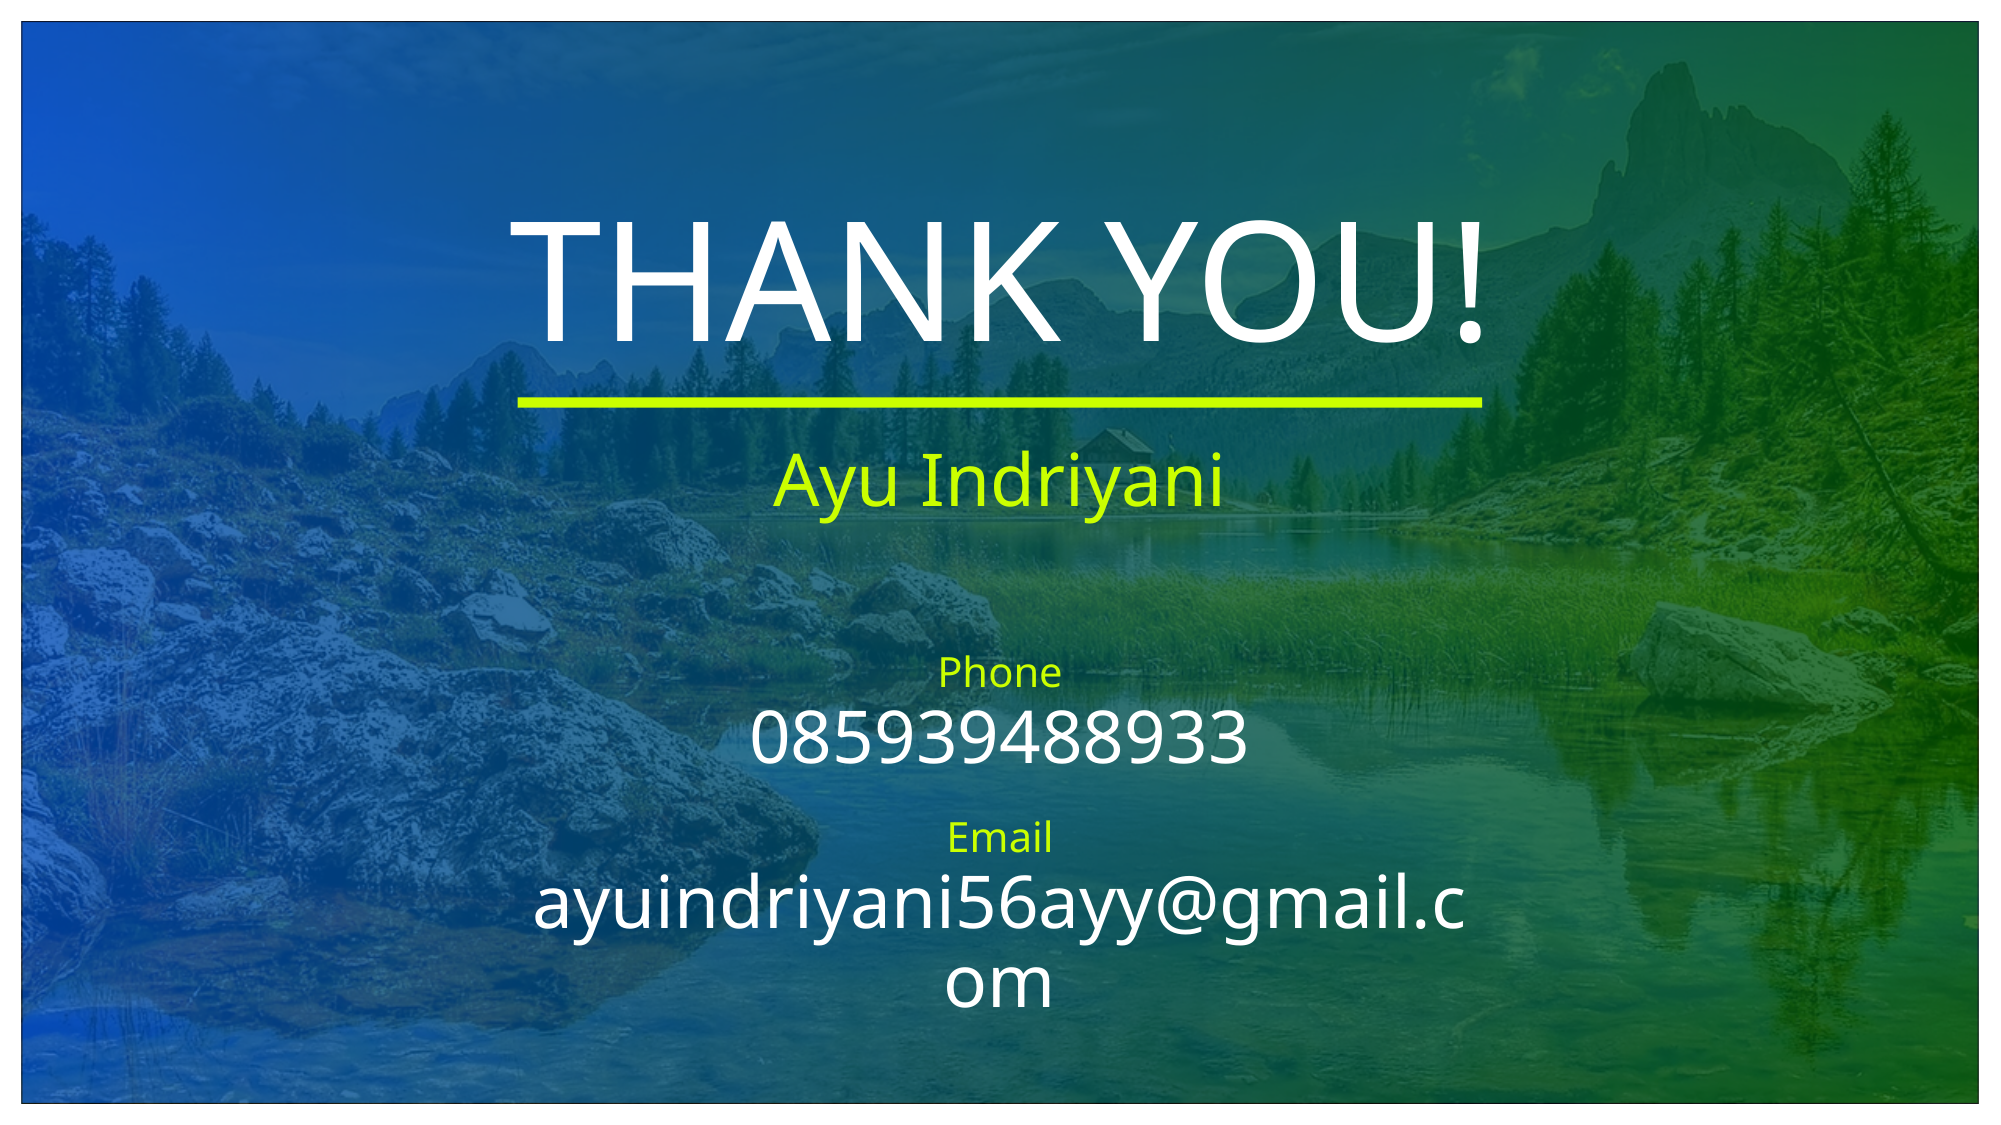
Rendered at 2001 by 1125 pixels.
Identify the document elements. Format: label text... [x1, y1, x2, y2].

list Phone [641, 644, 1359, 692]
list 085939488933 [641, 692, 1359, 771]
list Ayu Indriyani [172, 435, 1828, 535]
title THANK YOU! [172, 162, 1830, 412]
list Email [641, 808, 1359, 856]
picture [21, 21, 1979, 1104]
list ayuindriyani56ayy@gmail.com [514, 858, 1486, 936]
